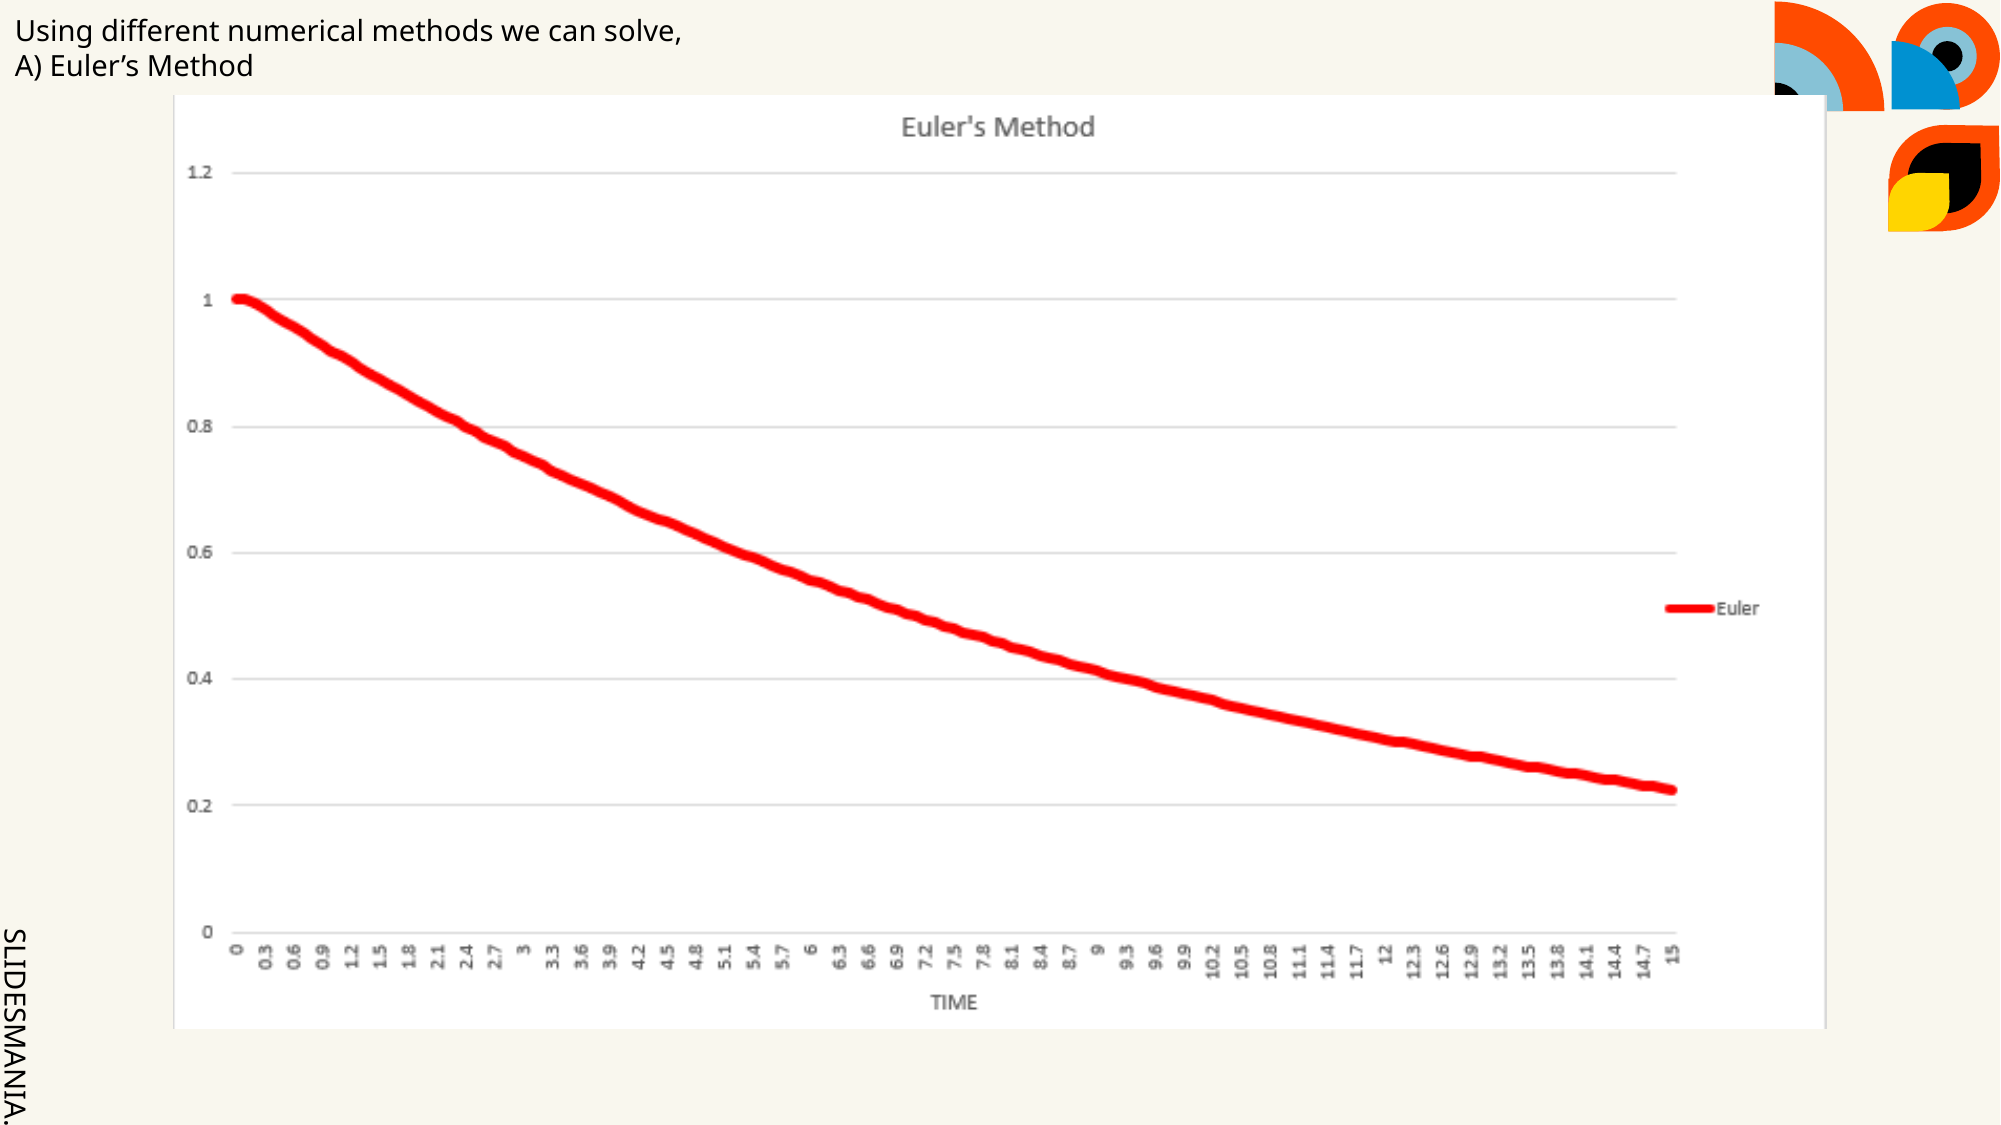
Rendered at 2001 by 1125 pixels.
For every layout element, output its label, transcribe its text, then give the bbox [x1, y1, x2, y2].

picture [173, 95, 1827, 1030]
text_box Using different numerical methods we can solve, A) Euler’s Method [0, 4, 1366, 90]
